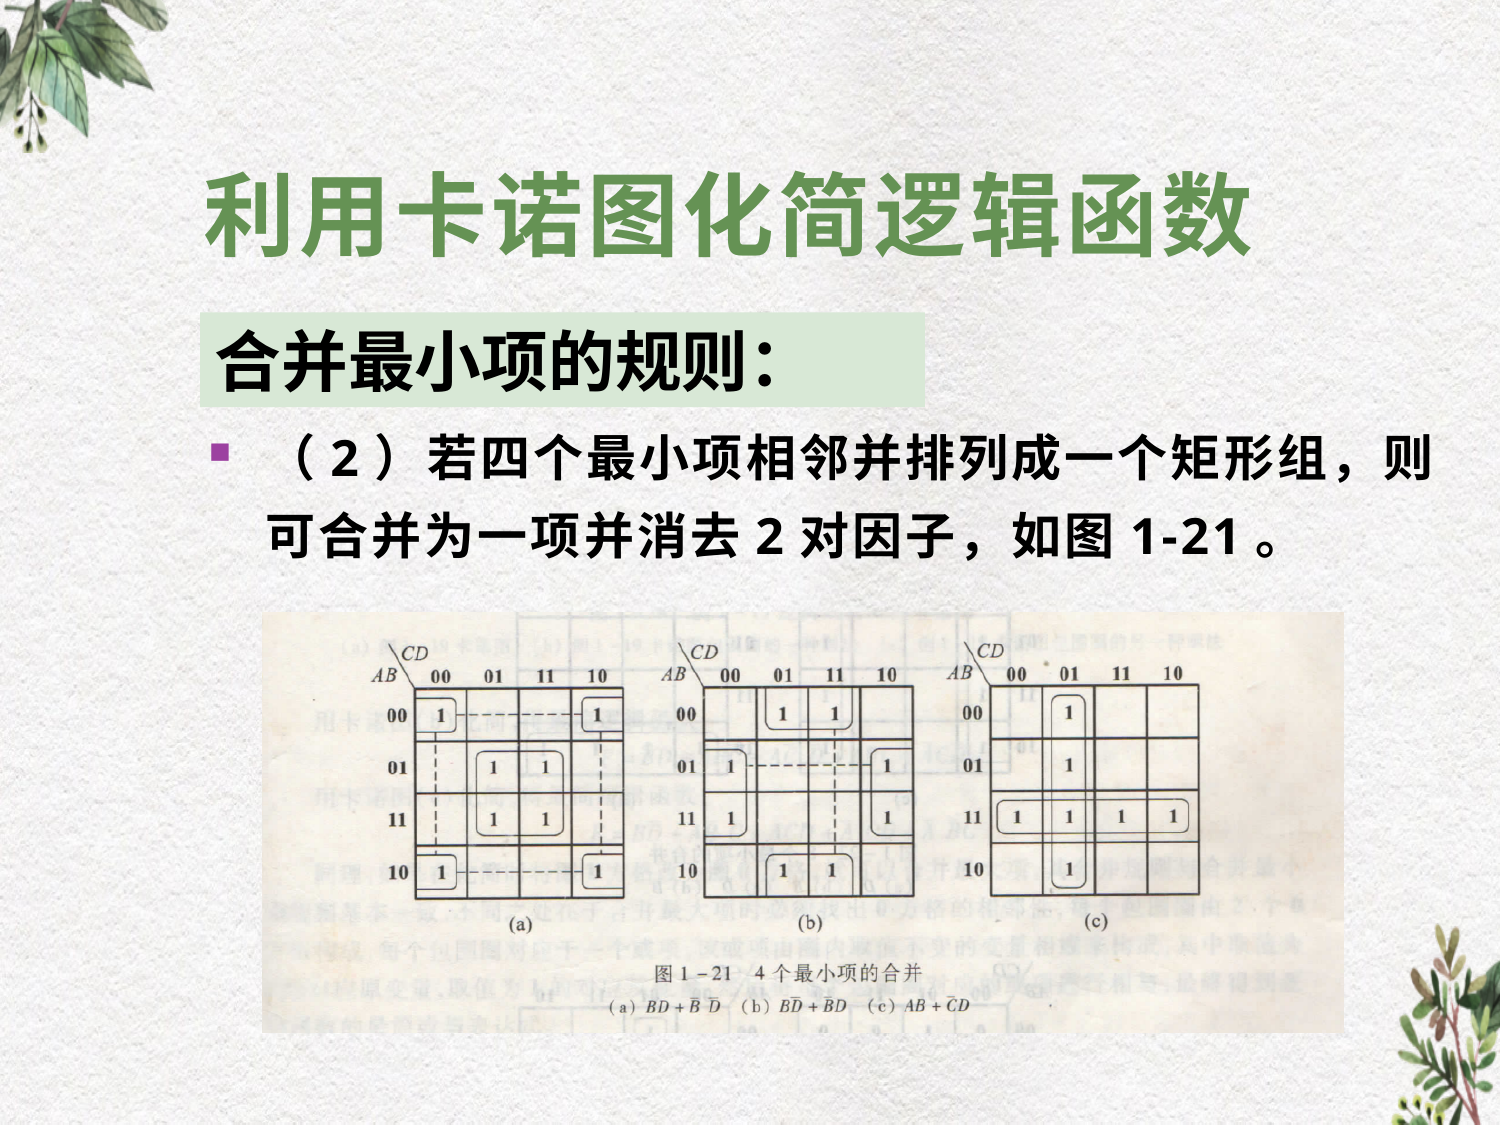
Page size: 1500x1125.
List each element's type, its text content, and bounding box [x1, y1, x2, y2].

text_box 合并最小项的规则： [200, 312, 925, 408]
list （2）若四个最小项相邻并排列成一个矩形组，则可合并为一项并消去2对因子，如图1-21。 [194, 331, 1469, 628]
picture [0, 0, 1500, 1125]
title 利用卡诺图化简逻辑函数 [188, 35, 1468, 275]
